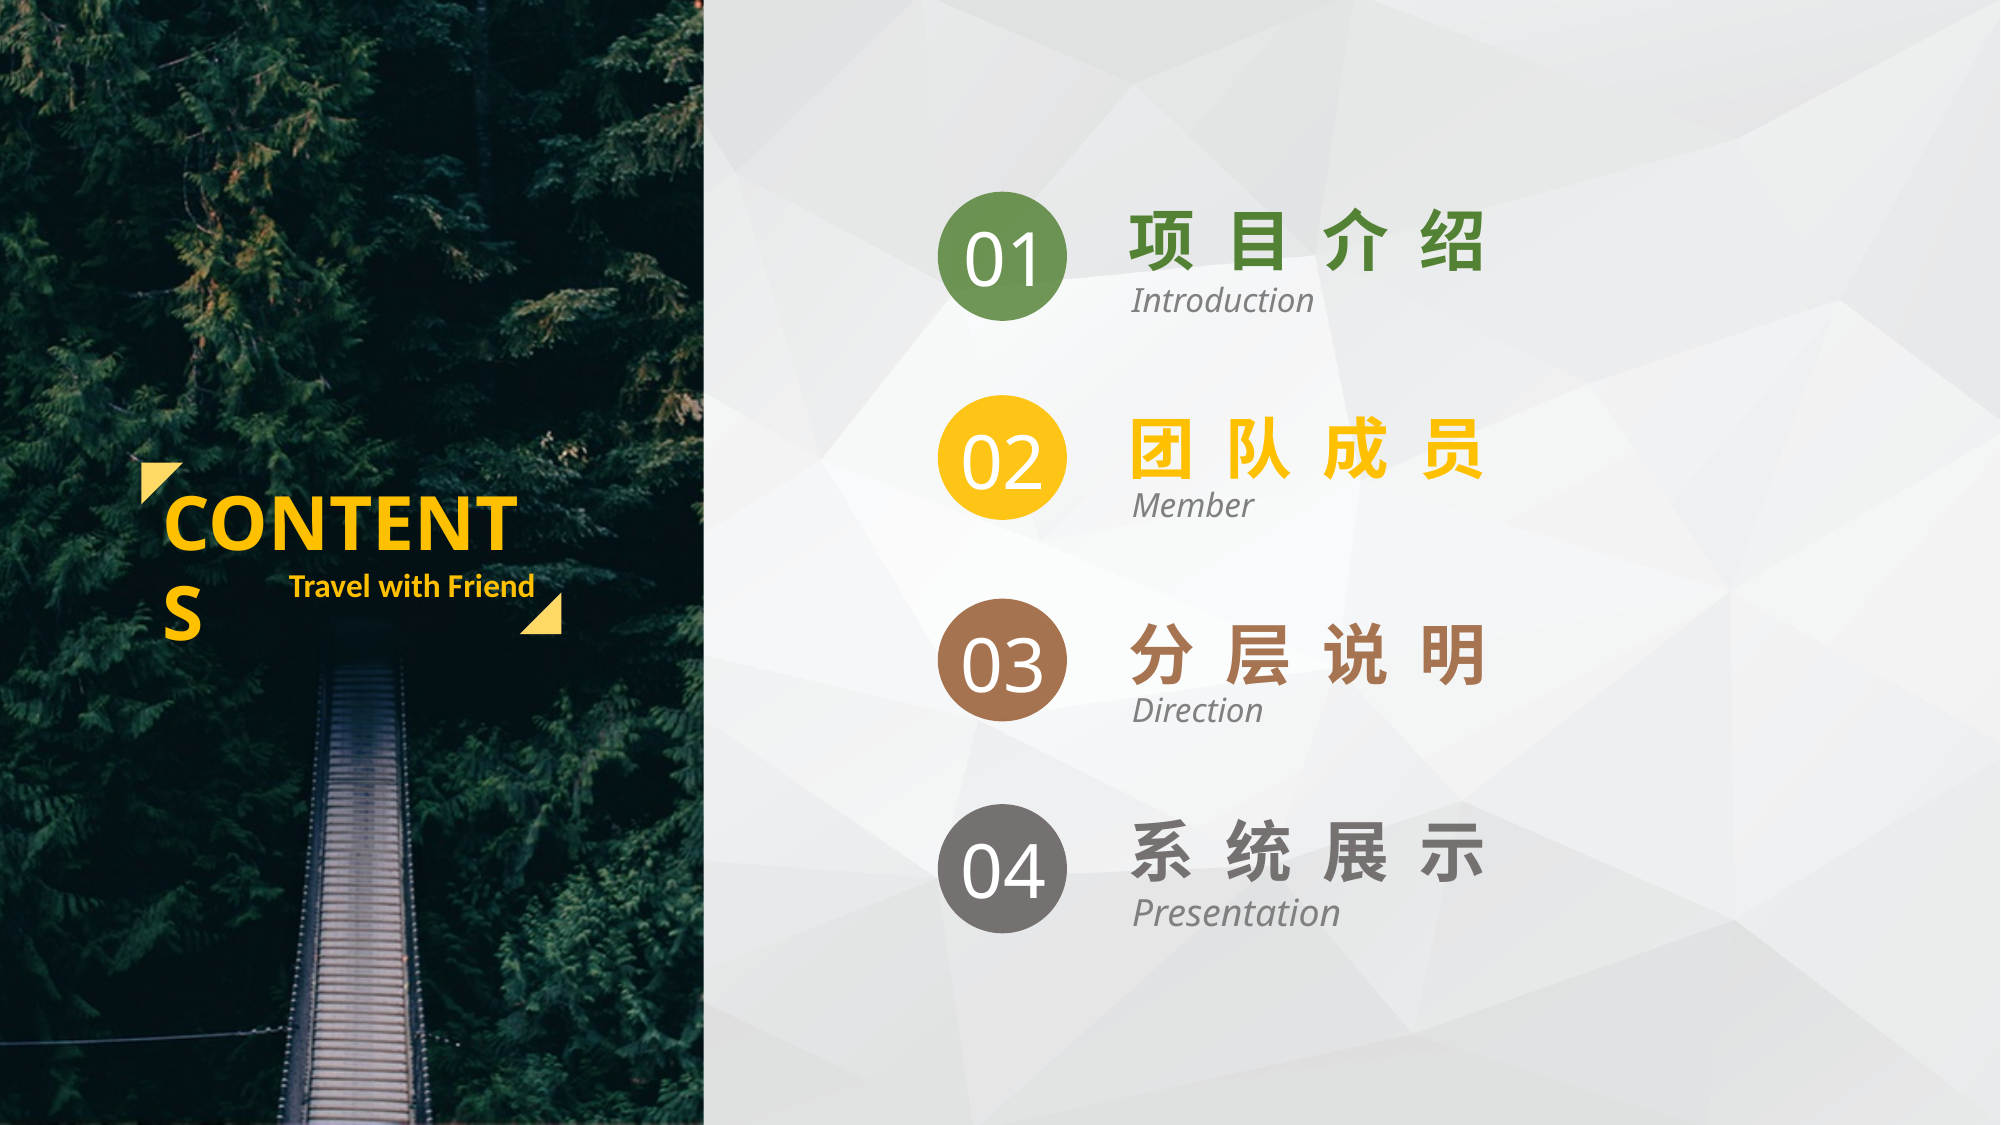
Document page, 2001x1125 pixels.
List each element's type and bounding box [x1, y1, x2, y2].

text_box [937, 598, 1780, 737]
text_box [937, 191, 1780, 328]
picture [0, 0, 2001, 1125]
text_box [937, 395, 1780, 533]
text_box [937, 802, 1780, 943]
